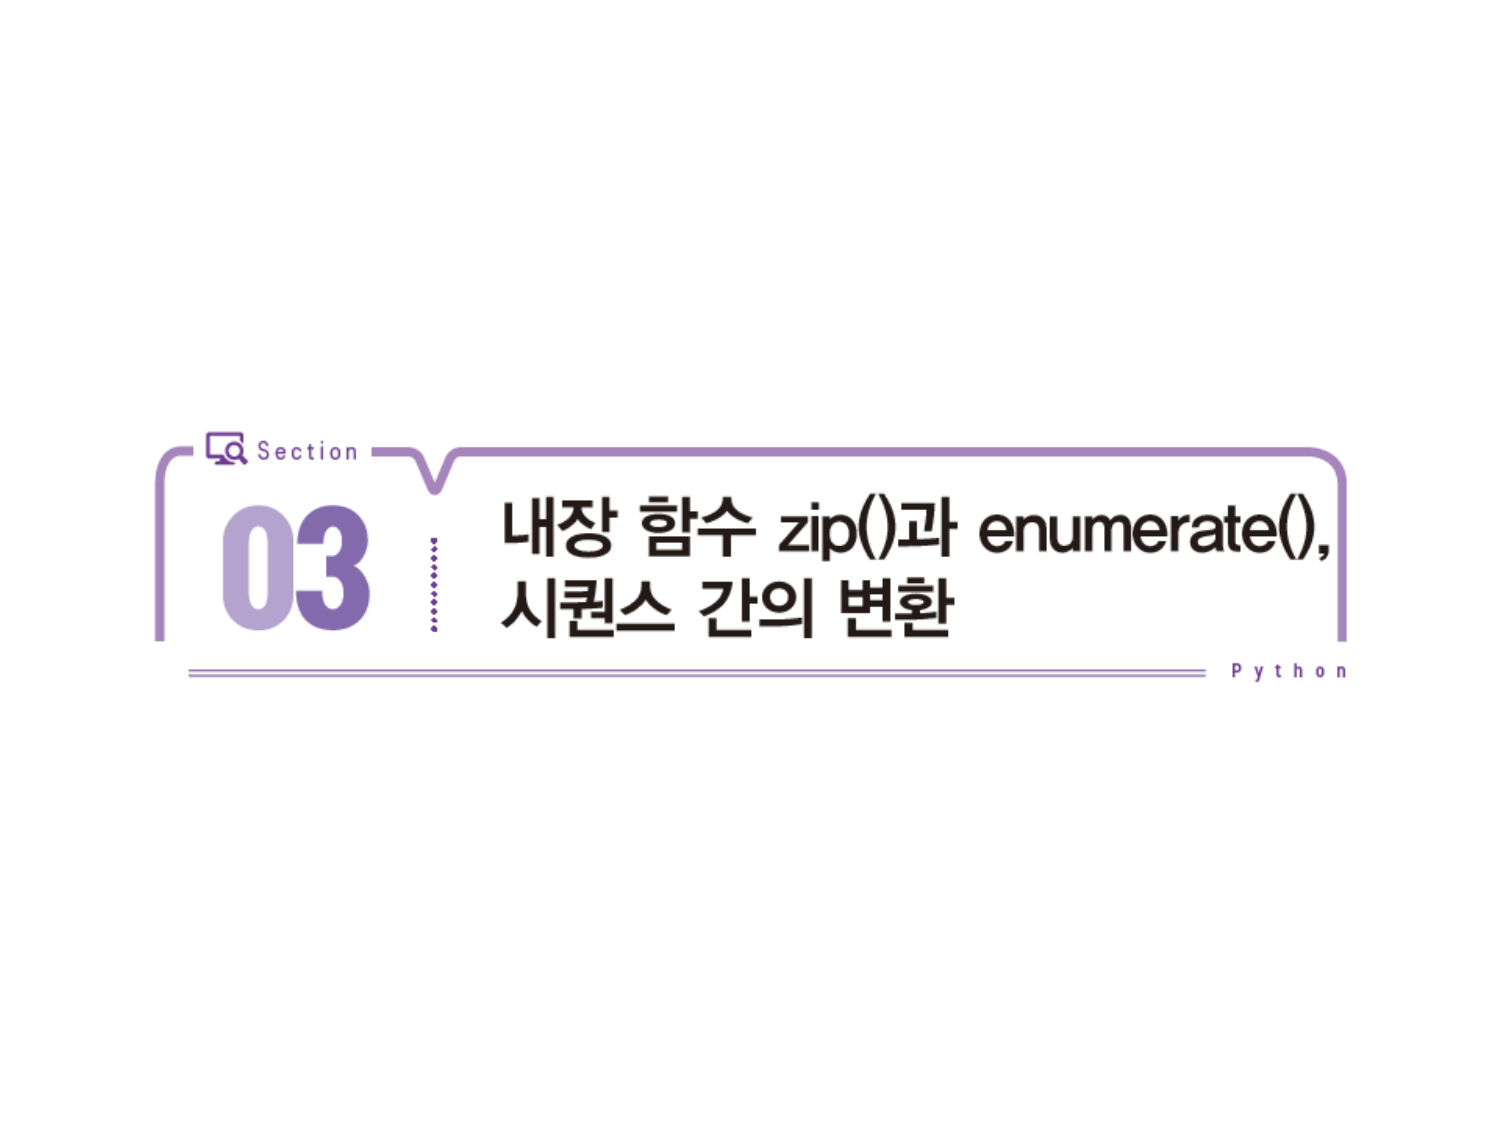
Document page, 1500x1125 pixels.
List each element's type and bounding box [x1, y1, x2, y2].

picture [127, 412, 1373, 712]
